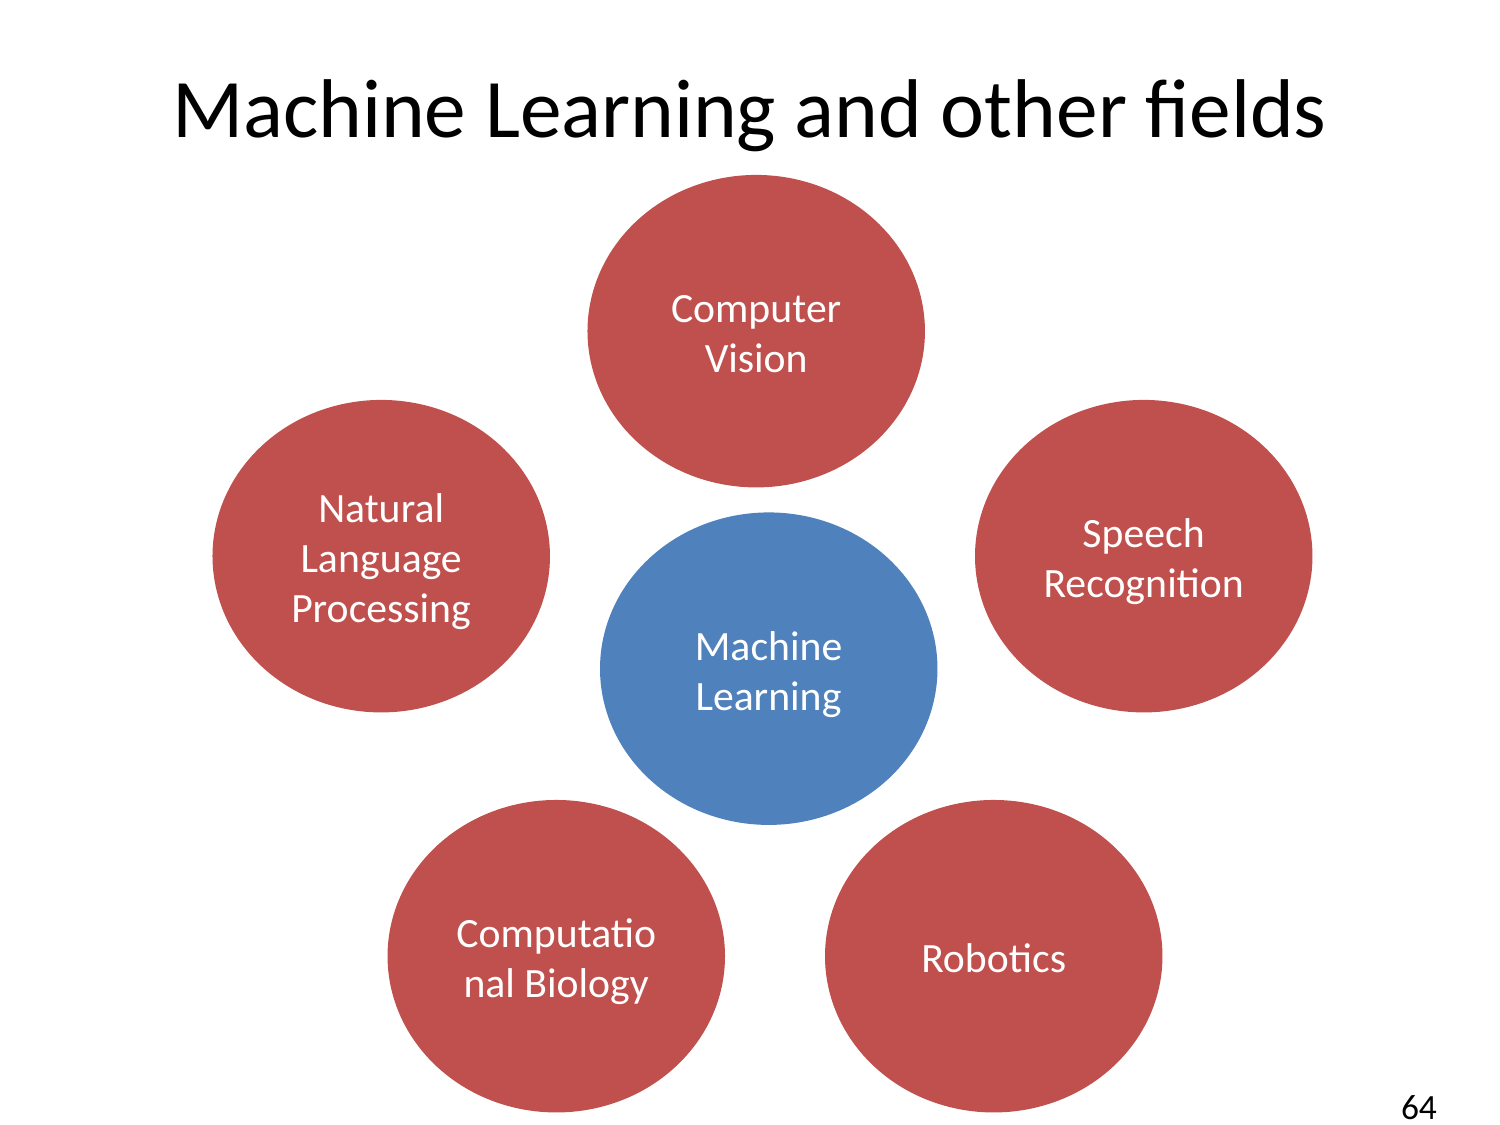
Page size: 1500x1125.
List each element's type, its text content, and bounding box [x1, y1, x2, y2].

text_box Speech Recognition [972, 397, 1315, 715]
text_box Machine Learning [597, 510, 940, 828]
title Machine Learning and other fields [75, 45, 1425, 163]
text_box Computer Vision [585, 172, 928, 490]
text_box Robotics [822, 797, 1165, 1115]
text_box Computational Biology [385, 797, 728, 1115]
text_box Natural Language Processing [210, 397, 553, 715]
